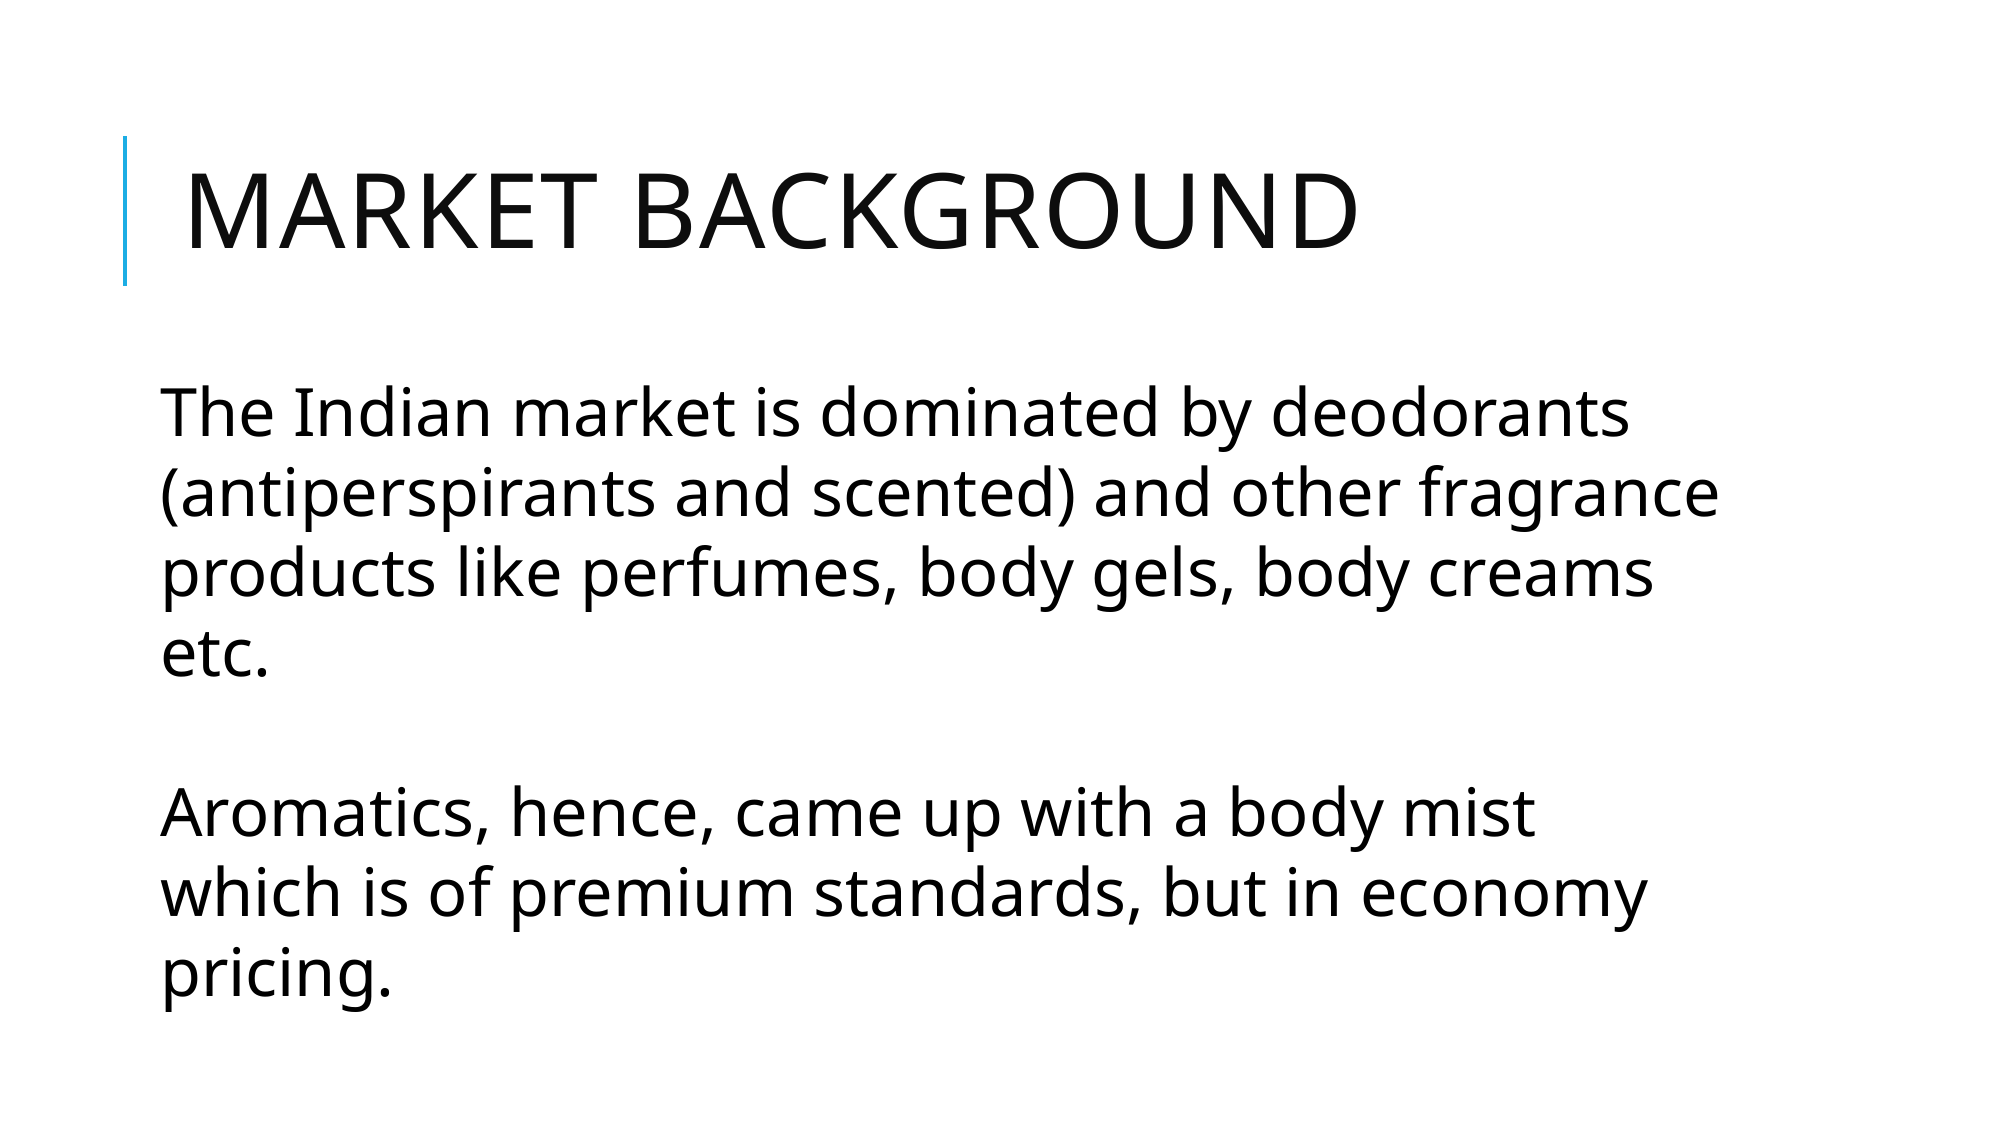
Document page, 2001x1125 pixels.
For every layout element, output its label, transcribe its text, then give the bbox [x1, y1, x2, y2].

title Market Background [168, 96, 1763, 342]
text_box The Indian market is dominated by deodorants (antiperspirants and scented) and other fragrance products like perfumes, body gels, body creams etc. Aromatics, hence, came up with a body mist which is of premium standards, but in economy pricing. [145, 362, 1748, 1017]
